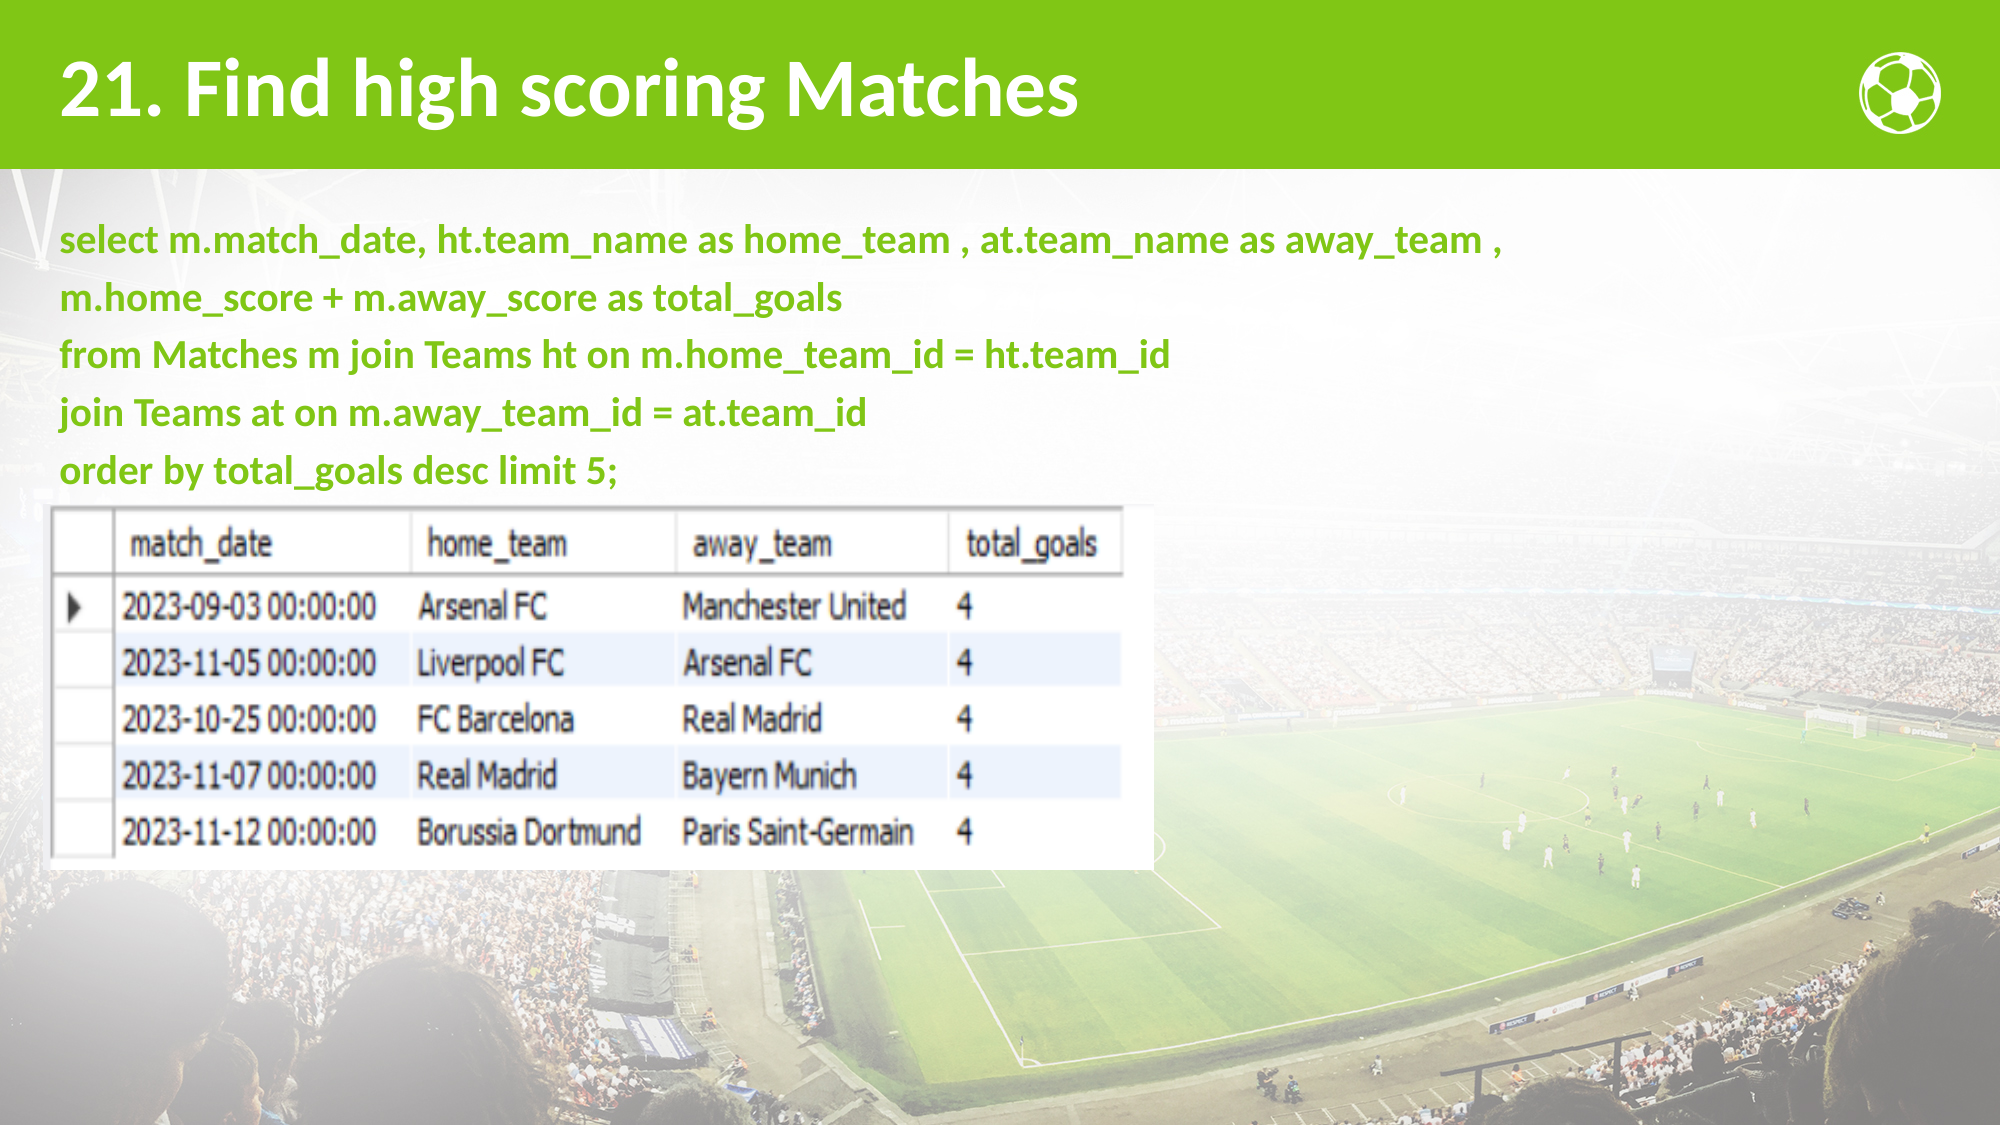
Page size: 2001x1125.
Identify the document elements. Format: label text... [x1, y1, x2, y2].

picture [0, 0, 2000, 1125]
list select m.match_date, ht.team_name as home_team , at.team_name as away_team , m.home_score + m.away_score as total_goals from Matches m join Teams ht on m.home_team_id = ht.team_id join Teams at on m.away_team_id = at.team_id order by total_goals desc limit 5; [43, 204, 1934, 504]
title 21. Find high scoring Matches [43, 17, 1733, 149]
